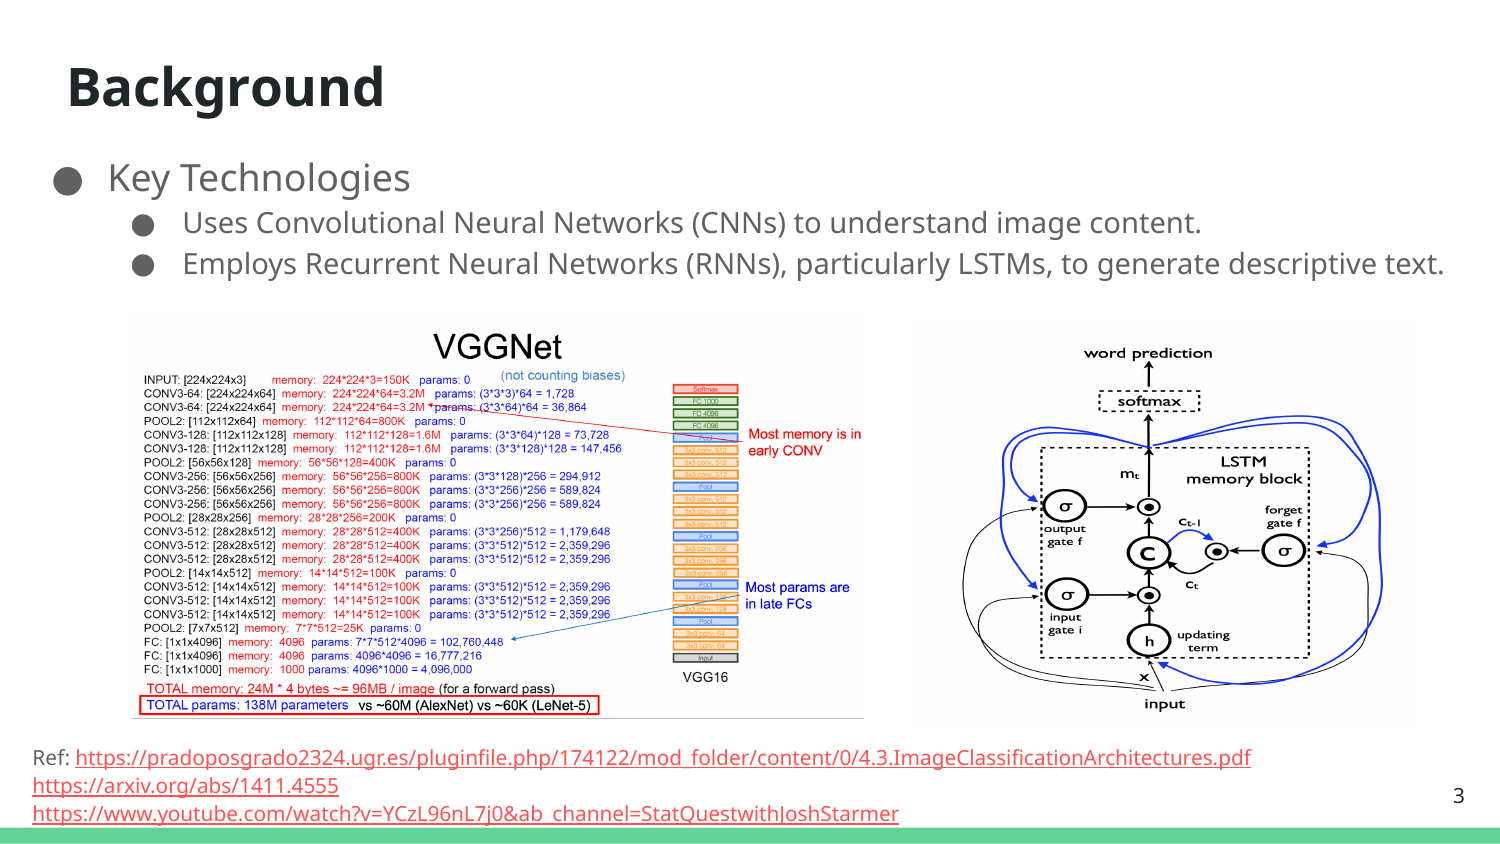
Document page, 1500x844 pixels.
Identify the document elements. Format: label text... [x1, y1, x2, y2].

list Key Technologies Uses Convolutional Neural Networks (CNNs) to understand image content. Employs Recurrent Neural Networks (RNNs), particularly LSTMs, to generate descriptive text. [17, 132, 1462, 694]
picture [131, 310, 865, 720]
title Background [51, 38, 1449, 132]
picture [913, 320, 1416, 730]
text_box Ref: https://pradoposgrado2324.ugr.es/pluginfile.php/174122/mod_folder/content/0/4.3.ImageClassificationArchitectures.pdf https://arxiv.org/abs/1411.4555 https://www.youtube.com/watch?v=YCzL96nL7j0&ab_channel=StatQuestwithJoshStarmer [17, 729, 1500, 844]
